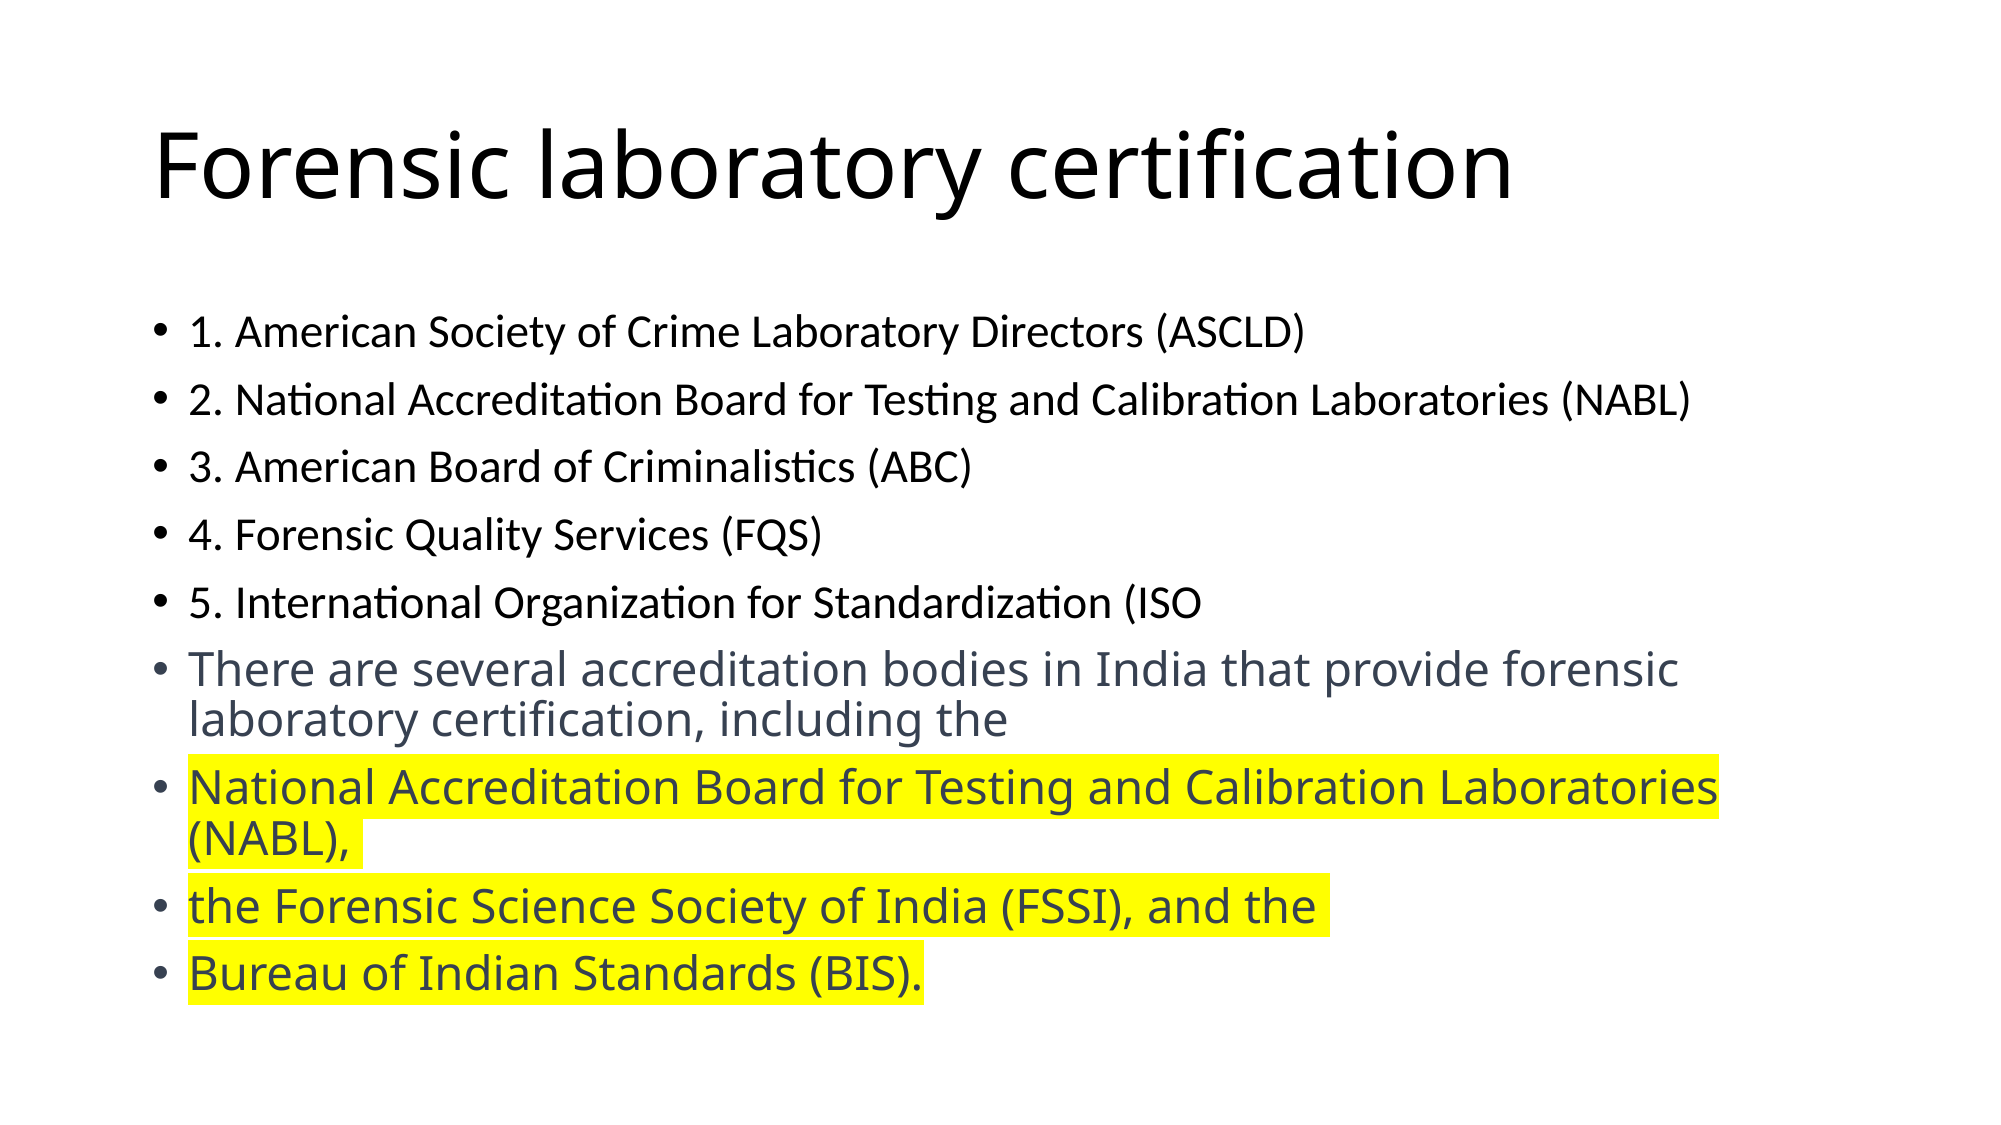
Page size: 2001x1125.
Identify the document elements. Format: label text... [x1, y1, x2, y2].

title Forensic laboratory certification [137, 59, 1863, 278]
list 1. American Society of Crime Laboratory Directors (ASCLD) 2. National Accreditation Board for Testing and Calibration Laboratories (NABL) 3. American Board of Criminalistics (ABC) 4. Forensic Quality Services (FQS) 5. International Organization for Standardization (ISO There are several accreditation bodies in India that provide forensic laboratory certification, including the National Accreditation Board for Testing and Calibration Laboratories (NABL), the Forensic Science Society of India (FSSI), and the Bureau of Indian Standards (BIS). [137, 299, 1863, 1014]
